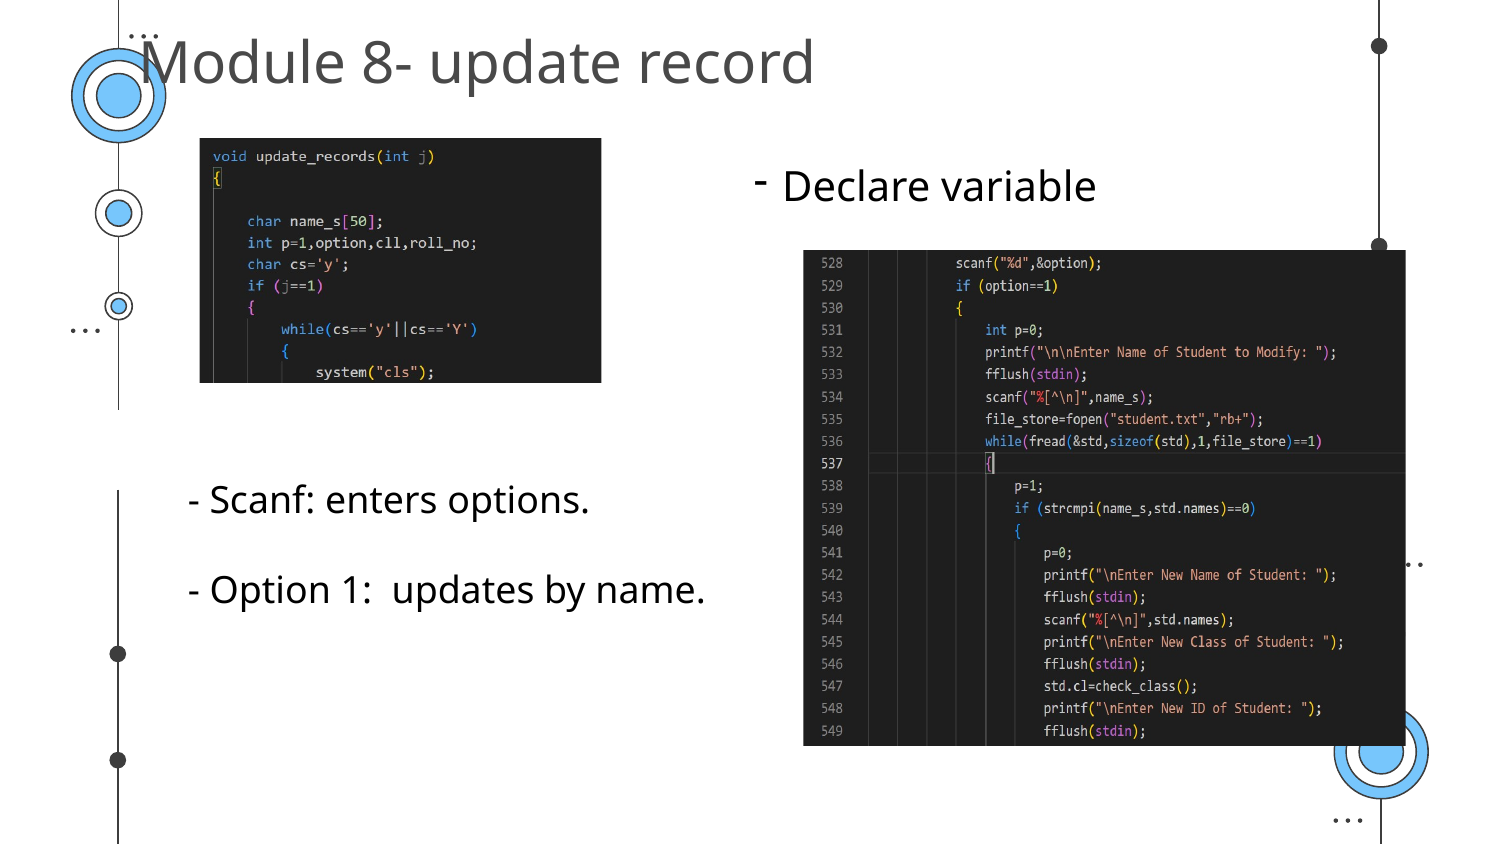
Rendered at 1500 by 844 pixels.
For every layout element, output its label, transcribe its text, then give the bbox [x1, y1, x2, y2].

picture [199, 137, 602, 383]
picture [803, 249, 1406, 746]
text_box - Scanf: enters options. - Option 1: updates by name. [173, 468, 776, 664]
title Module 8- update record [14, 10, 956, 97]
text_box Declare variable [739, 152, 1301, 218]
